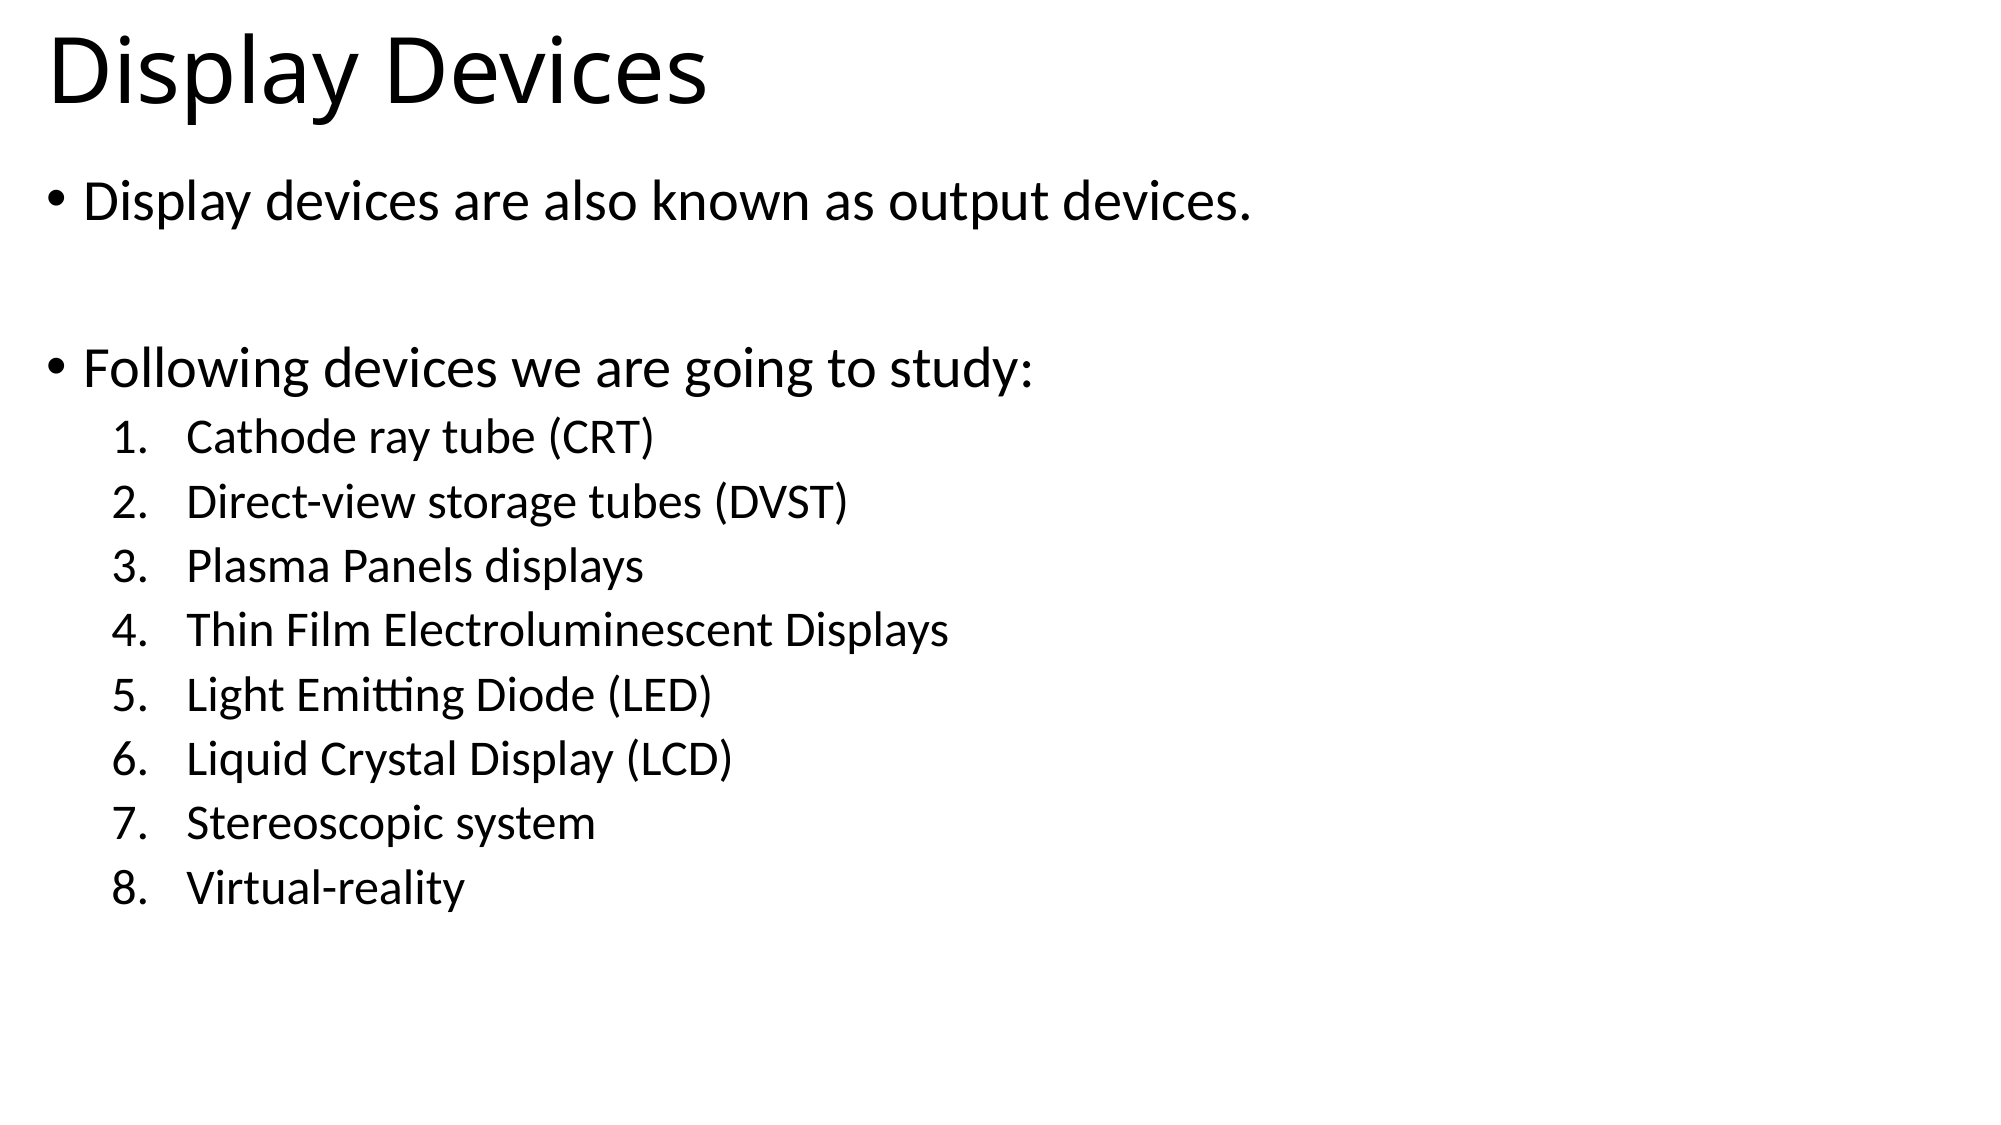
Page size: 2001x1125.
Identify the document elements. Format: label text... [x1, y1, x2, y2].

text_box Display Devices [31, 17, 1469, 150]
text_box Display devices are also known as output devices. Following devices we are going to study: Cathode ray tube (CRT) Direct-view storage tubes (DVST) Plasma Panels displays Thin Film Electroluminescent Displays Light Emitting Diode (LED) Liquid Crystal Display (LCD) Stereoscopic system Virtual-reality [31, 162, 1469, 1038]
